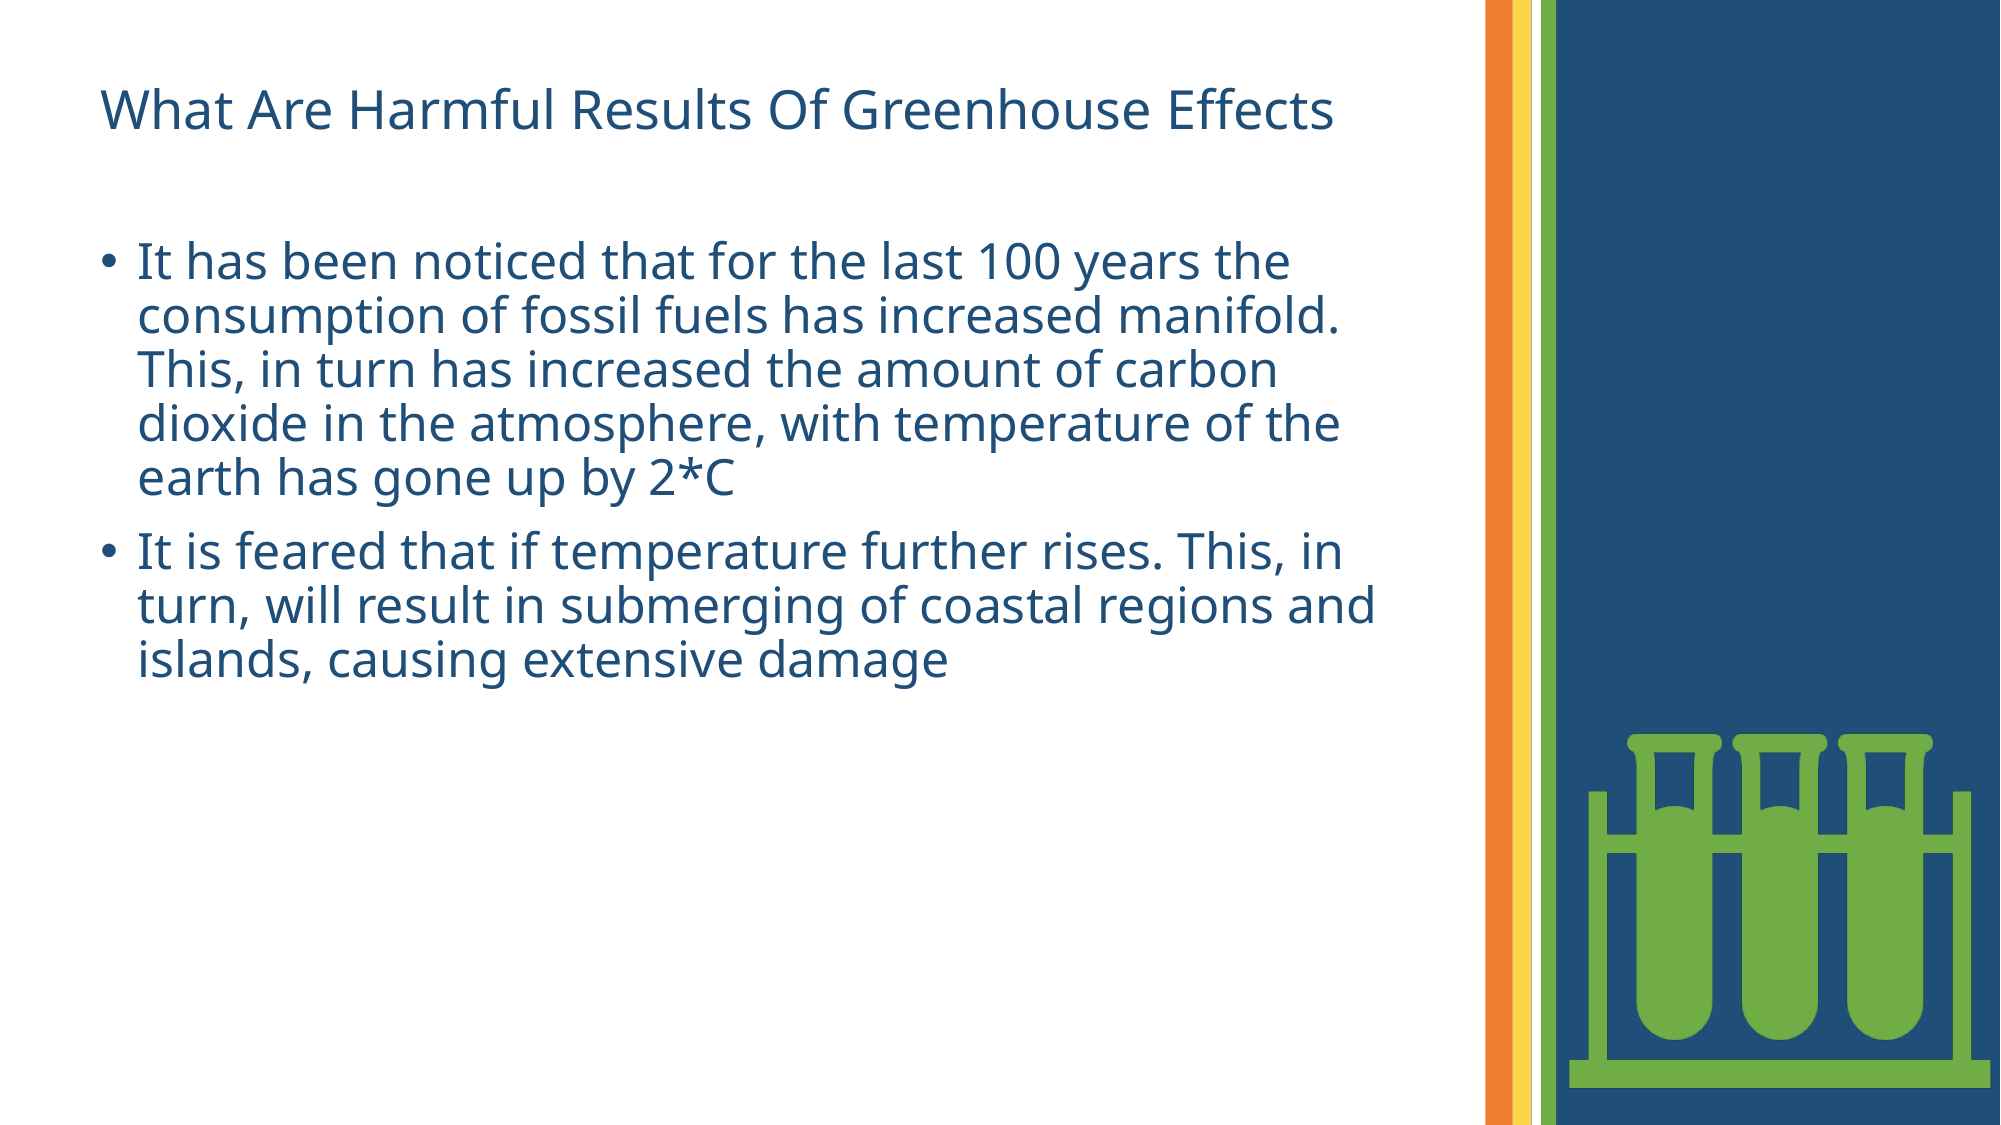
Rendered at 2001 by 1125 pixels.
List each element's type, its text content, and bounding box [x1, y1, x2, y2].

list It has been noticed that for the last 100 years the consumption of fossil fuels has increased manifold. This, in turn has increased the amount of carbon dioxide in the atmosphere, with temperature of the earth has gone up by 2*C It is feared that if temperature further rises. This, in turn, will result in submerging of coastal regions and islands, causing extensive damage [85, 228, 1460, 943]
title What Are Harmful Results Of Greenhouse Effects [85, 59, 1460, 228]
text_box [1485, 0, 2000, 1125]
